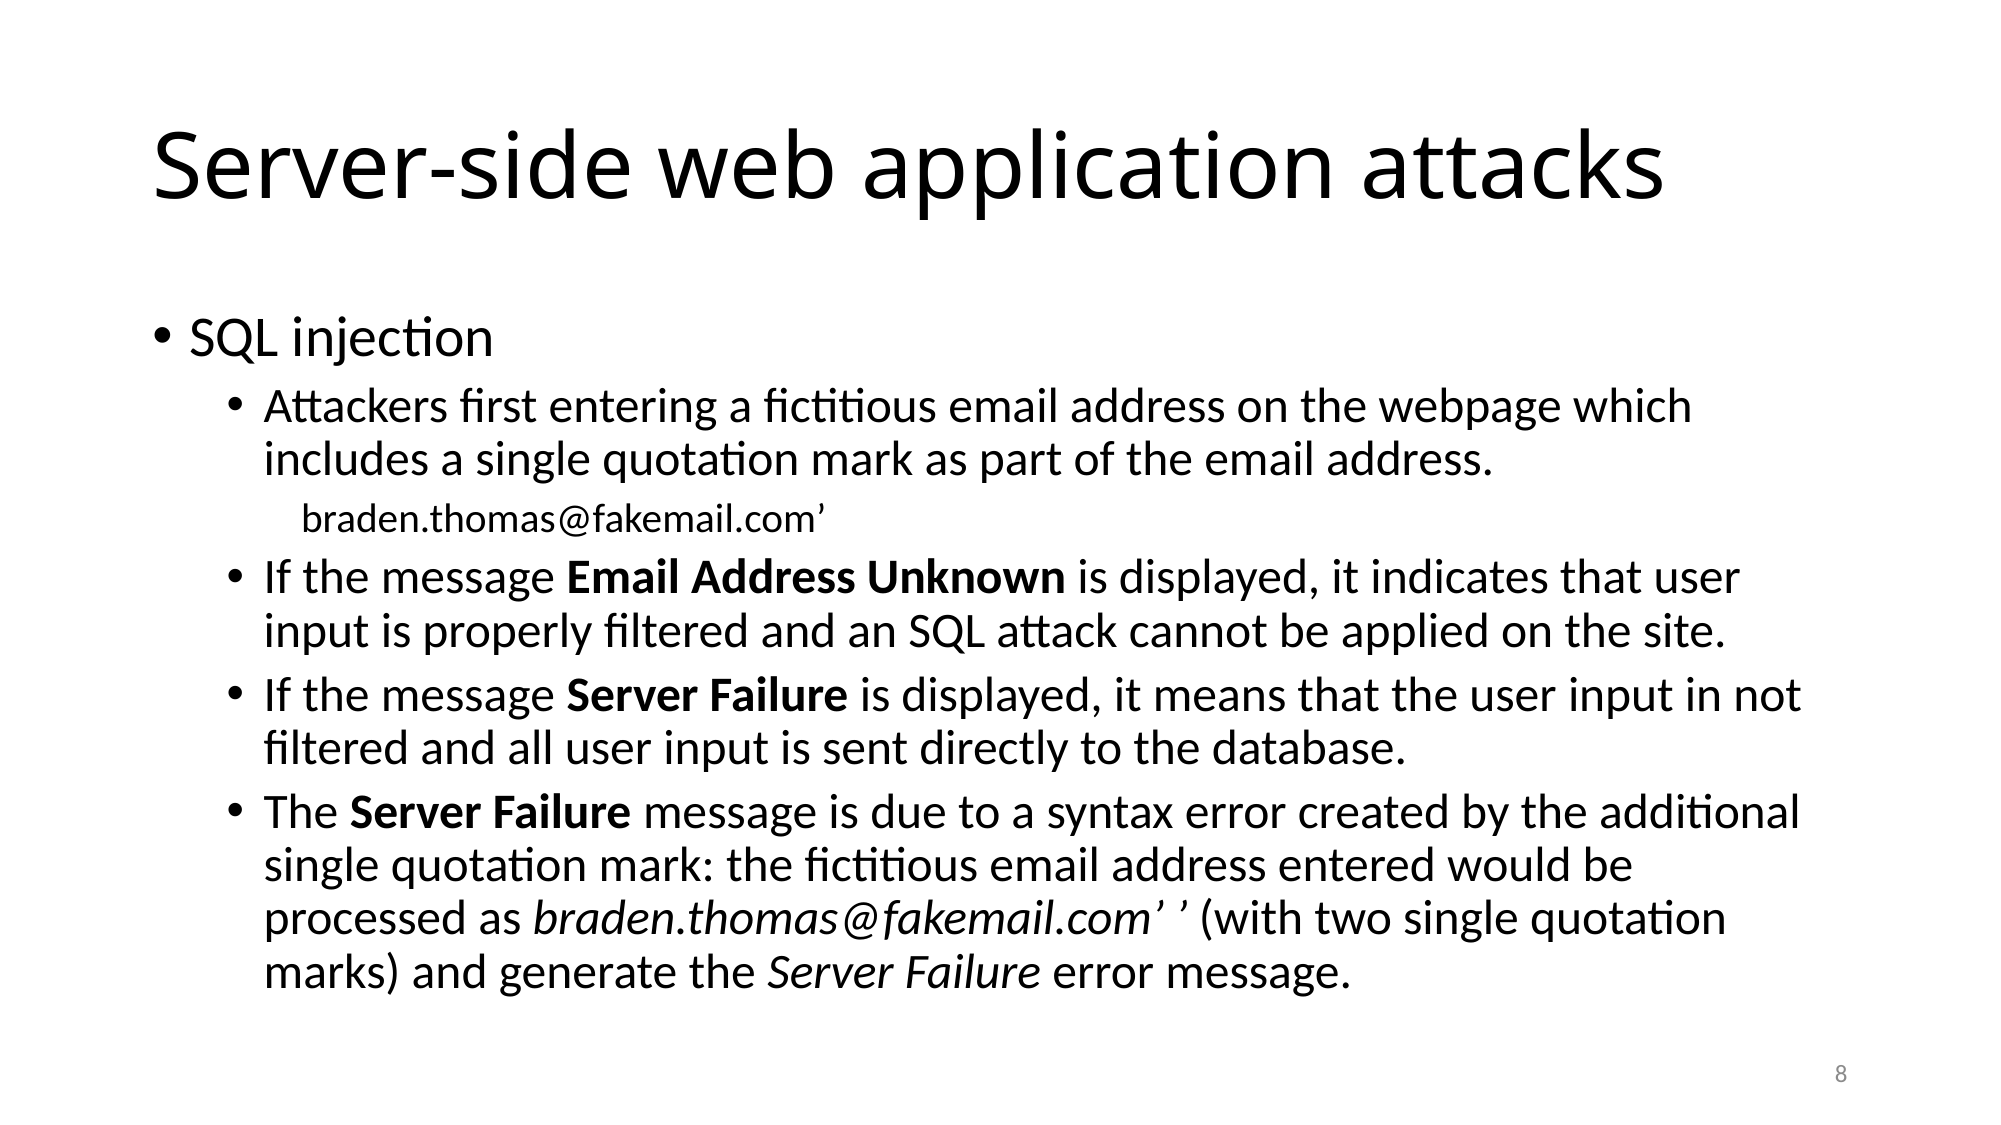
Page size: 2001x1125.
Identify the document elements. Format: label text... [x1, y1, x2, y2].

title Server-side web application attacks [137, 59, 1863, 278]
list SQL injection Attackers first entering a fictitious email address on the webpage which includes a single quotation mark as part of the email address. braden.thomas@fakemail.com’ If the message Email Address Unknown is displayed, it indicates that user input is properly filtered and an SQL attack cannot be applied on the site. If the message Server Failure is displayed, it means that the user input in not filtered and all user input is sent directly to the database. The Server Failure message is due to a syntax error created by the additional single quotation mark: the fictitious email address entered would be processed as braden.thomas@fakemail.com’ ’ (with two single quotation marks) and generate the Server Failure error message. [137, 299, 1863, 1014]
slide_number 8 [1412, 1042, 1863, 1103]
